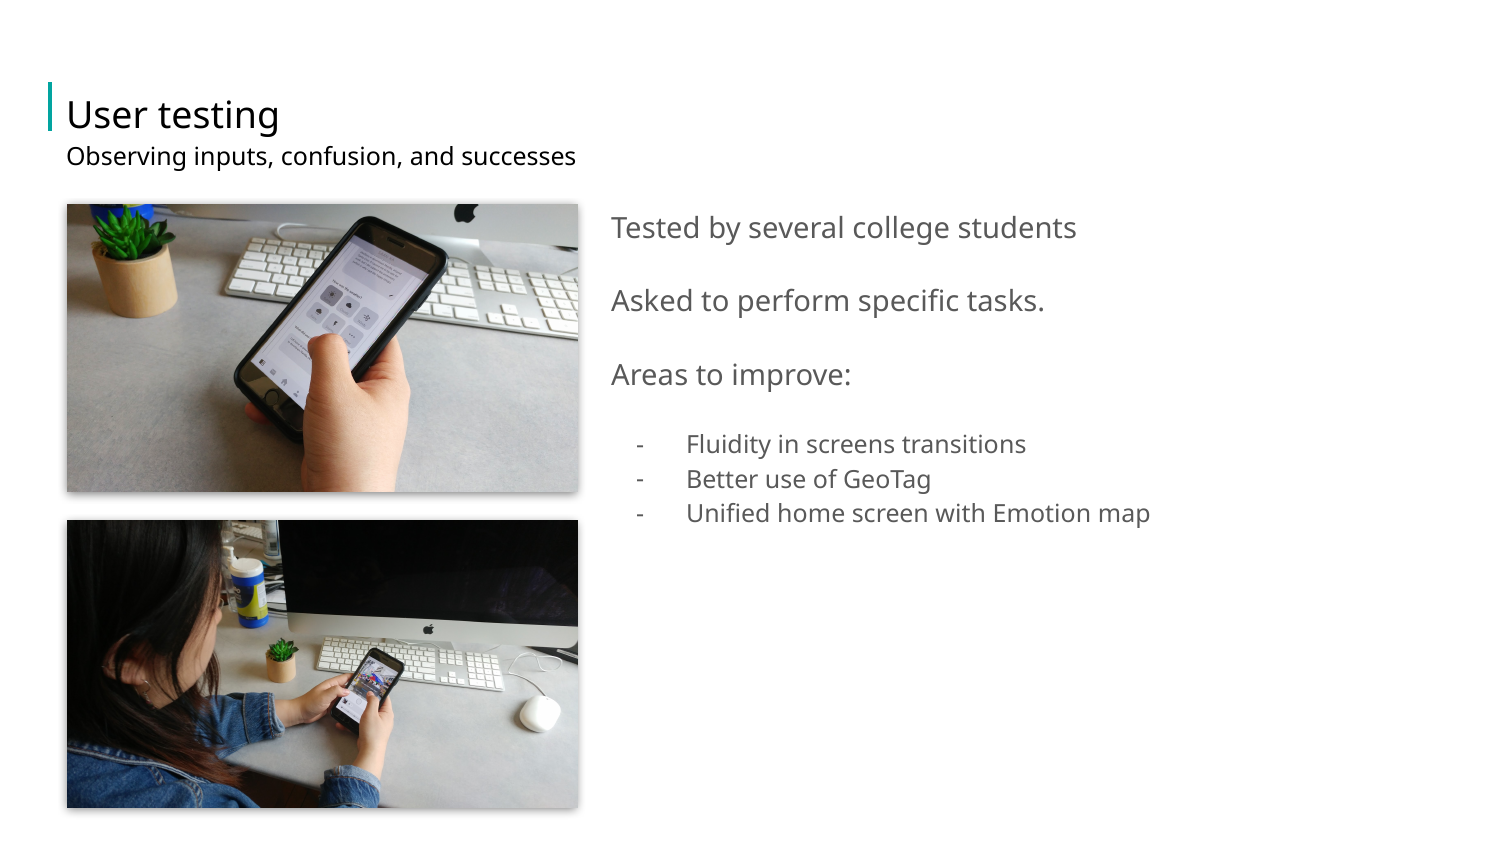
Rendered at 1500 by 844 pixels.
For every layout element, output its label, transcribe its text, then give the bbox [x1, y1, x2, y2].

picture [67, 204, 579, 492]
picture [67, 520, 579, 809]
title User testing Observing inputs, confusion, and successes [51, 68, 1449, 208]
list Tested by several college students Asked to perform specific tasks. Areas to improve: Fluidity in screens transitions Better use of GeoTag Unified home screen with Emotion map [595, 208, 1437, 750]
